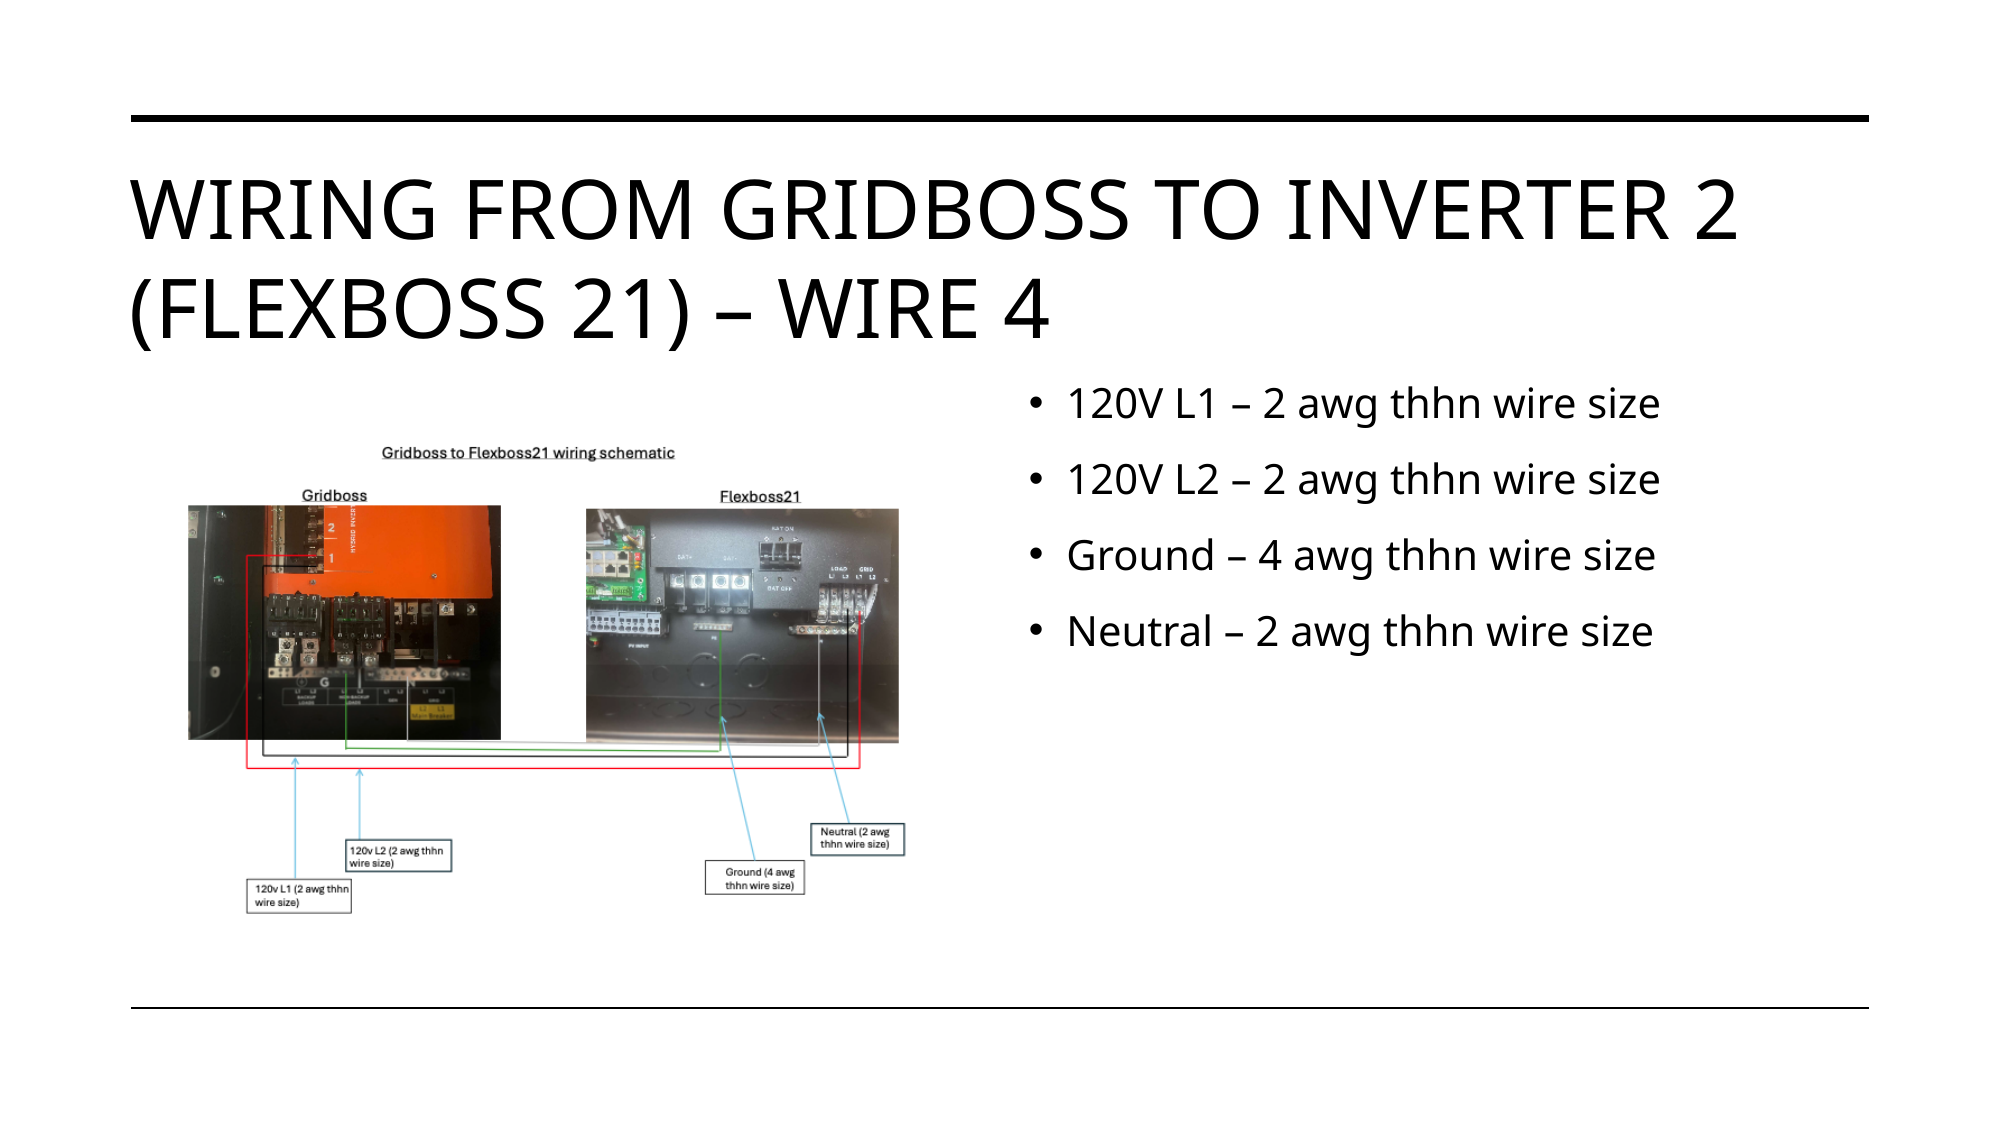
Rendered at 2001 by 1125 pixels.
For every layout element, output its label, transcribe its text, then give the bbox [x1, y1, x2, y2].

list 120V L1 – 2 awg thhn wire size 120V L2 – 2 awg thhn wire size Ground – 4 awg thhn wire size Neutral – 2 awg thhn wire size [1013, 364, 1869, 978]
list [130, 364, 956, 979]
title Wiring from gridboss to Inverter 2 (Flexboss 21) – wire 4 [114, 149, 1869, 365]
